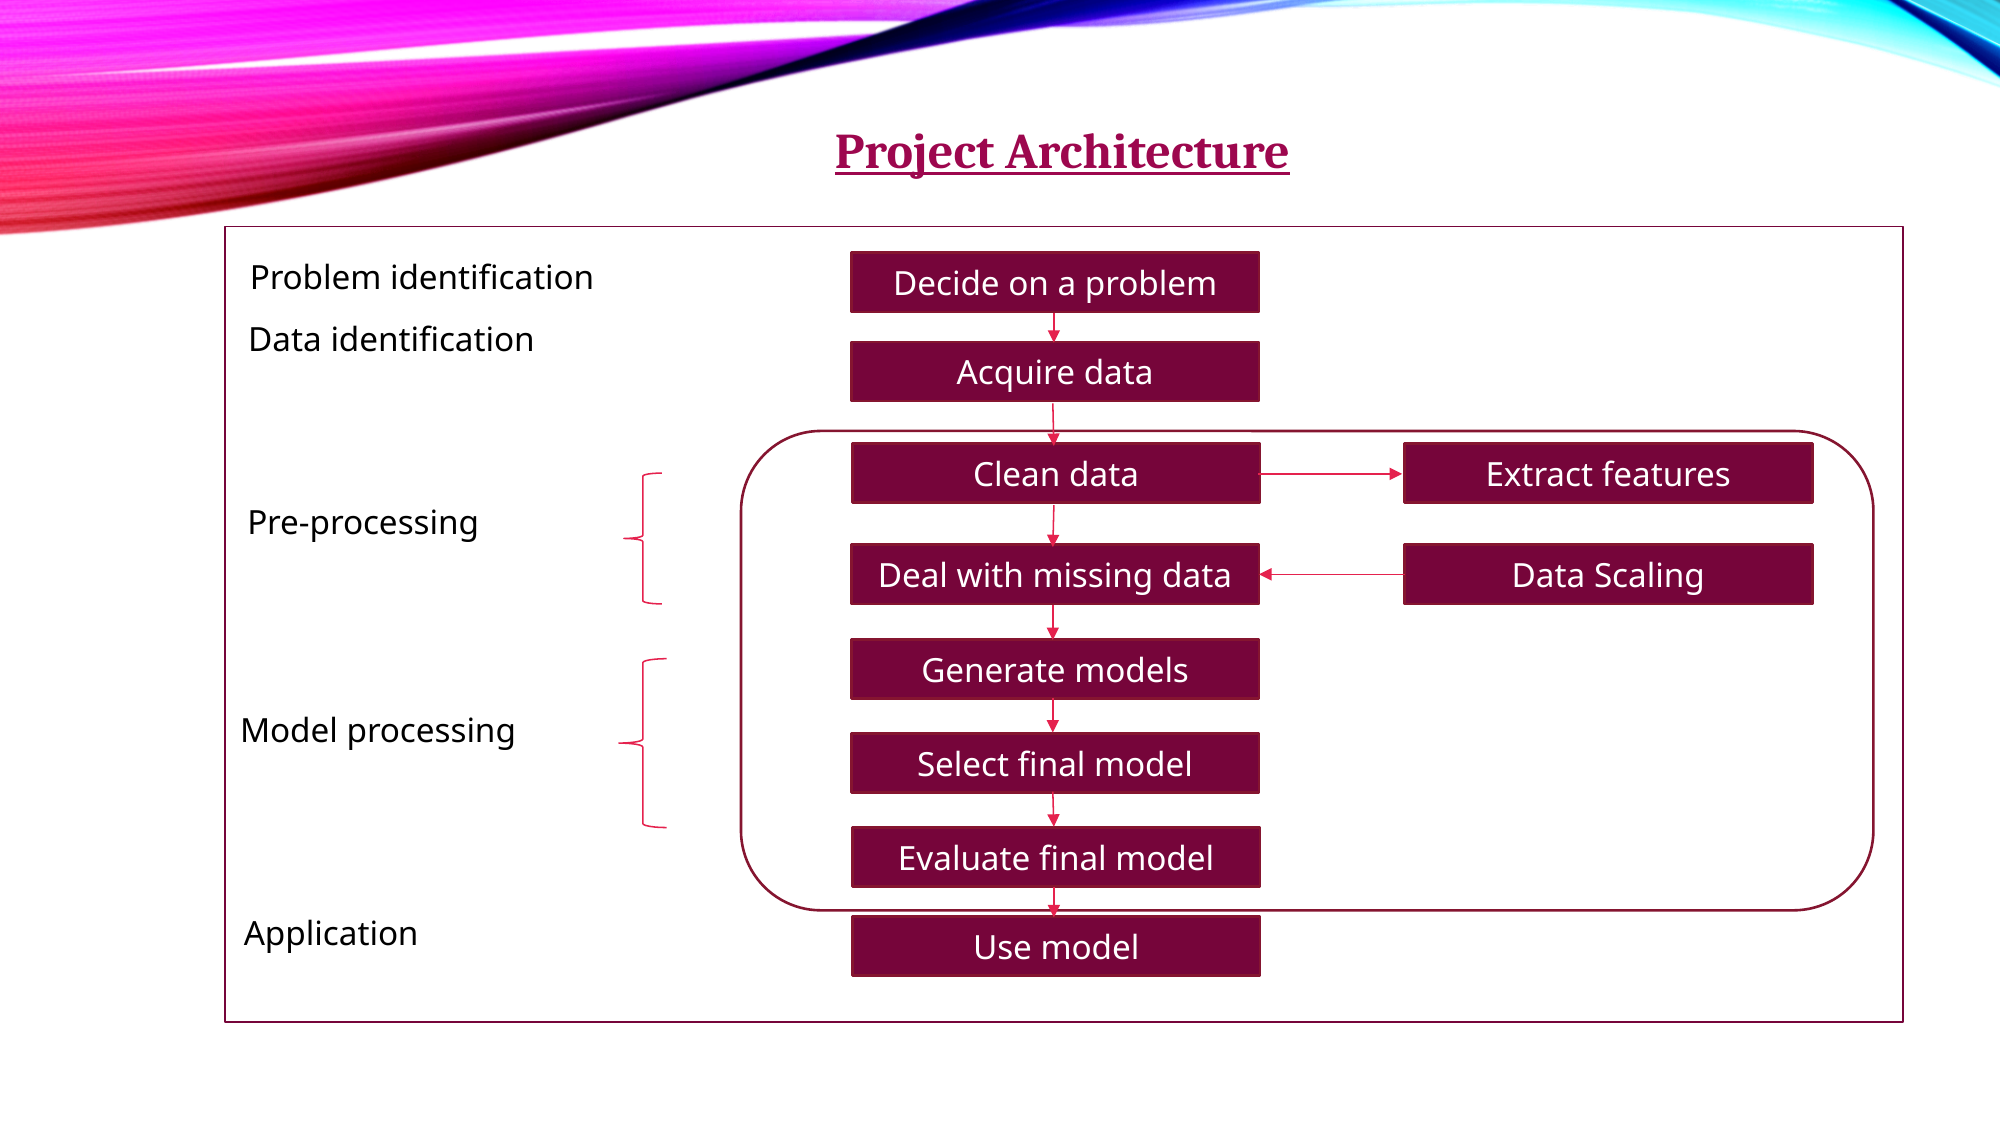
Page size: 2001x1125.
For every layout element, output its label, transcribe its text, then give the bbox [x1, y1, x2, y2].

text_box Model processing [224, 701, 580, 757]
text_box [224, 226, 1904, 1022]
picture [1910, 0, 2000, 45]
text_box Data identification [233, 310, 641, 366]
picture [0, 0, 2000, 237]
text_box Decide on a problem [851, 252, 1260, 312]
text_box Problem identification [234, 248, 643, 304]
text_box [740, 430, 1874, 911]
text_box Use model [852, 916, 1261, 976]
text_box Application [228, 905, 583, 960]
text_box Acquire data [851, 341, 1260, 401]
picture [1890, 0, 2000, 75]
text_box Pre-processing [232, 494, 587, 549]
text_box Project Architecture [819, 110, 1352, 186]
text_box [618, 658, 667, 828]
text_box [623, 473, 662, 604]
